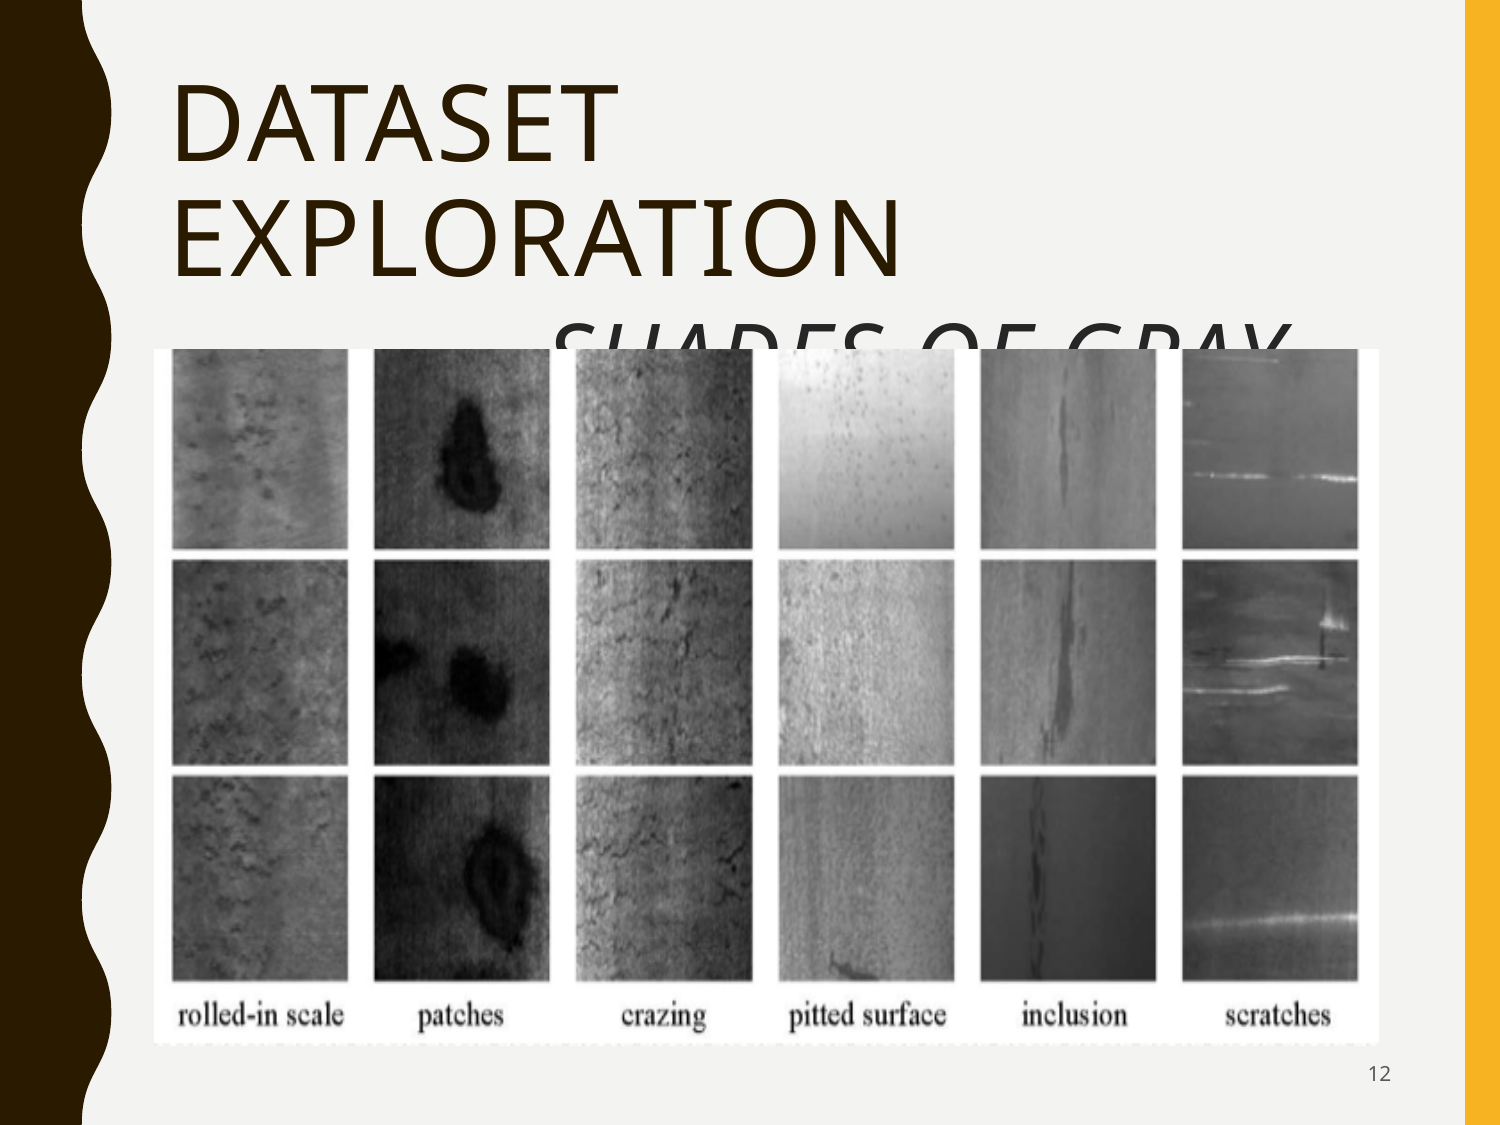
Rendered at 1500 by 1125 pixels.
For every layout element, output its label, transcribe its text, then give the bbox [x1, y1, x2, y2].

title Dataset exploration - Shades of gray [154, 62, 1407, 308]
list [153, 349, 1379, 1046]
slide_number 12 [1059, 1045, 1407, 1103]
